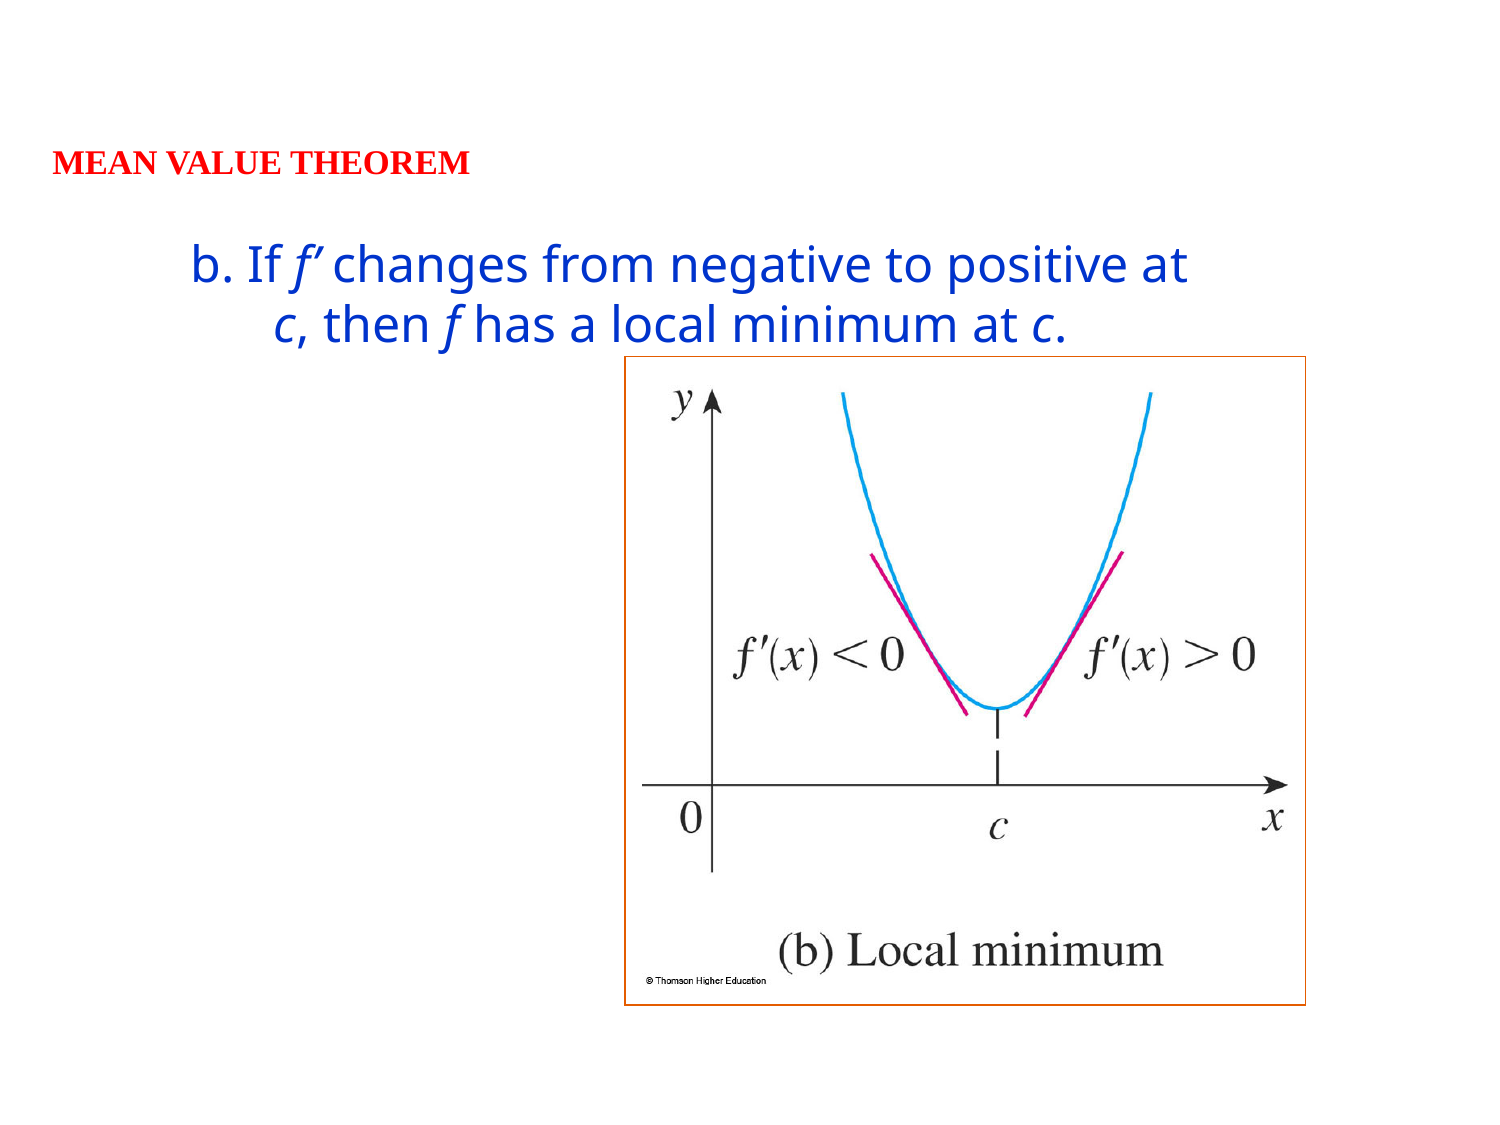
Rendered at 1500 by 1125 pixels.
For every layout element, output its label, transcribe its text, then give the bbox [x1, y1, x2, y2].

text_box [624, 356, 1306, 1005]
list b. If f’ changes from negative to positive at c, then f has a local minimum at c. [174, 224, 1232, 488]
picture [642, 372, 1288, 989]
text_box MEAN VALUE THEOREM [37, 137, 913, 190]
